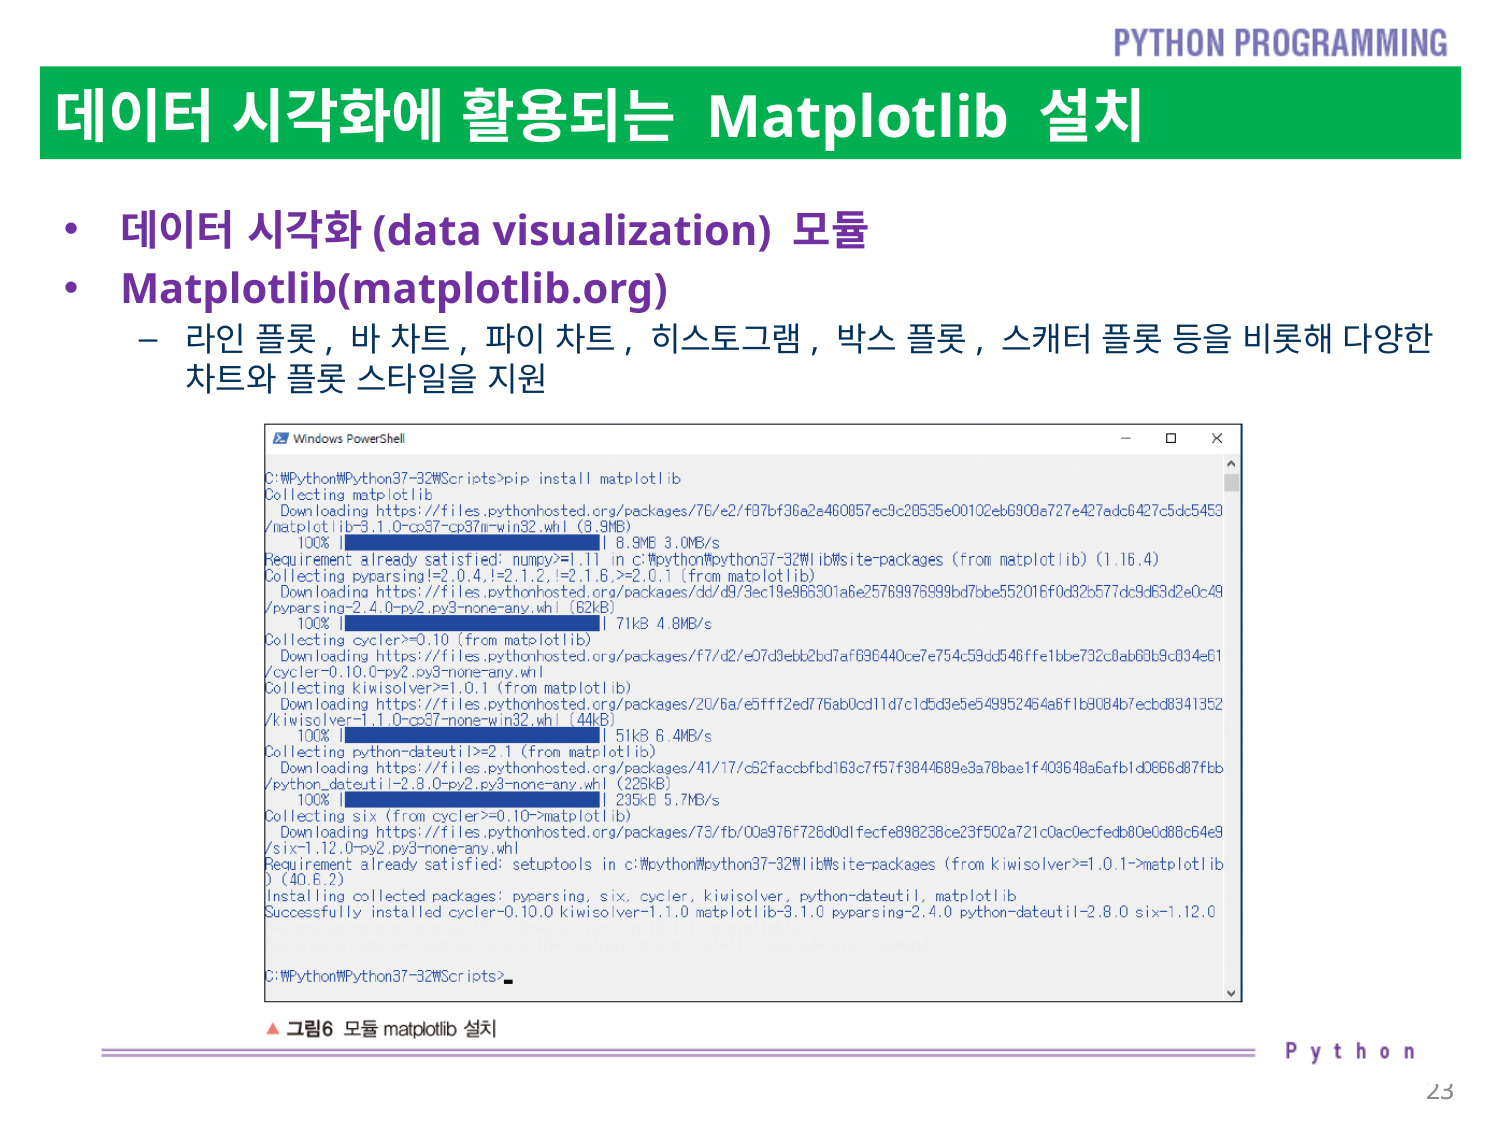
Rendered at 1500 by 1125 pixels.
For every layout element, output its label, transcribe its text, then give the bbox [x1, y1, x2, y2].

picture [1106, 13, 1462, 66]
list 데이터 시각화(data visualization) 모듈 Matplotlib(matplotlib.org) 라인 플롯, 바 차트, 파이 차트, 히스토그램, 박스 플롯, 스캐터 플롯 등을 비롯해 다양한 차트와 플롯 스타일을 지원 [48, 195, 1461, 1041]
slide_number 23 [1119, 1071, 1470, 1112]
picture [18, 414, 1483, 1084]
title 데이터 시각화에 활용되는 Matplotlib 설치 [39, 76, 1444, 152]
